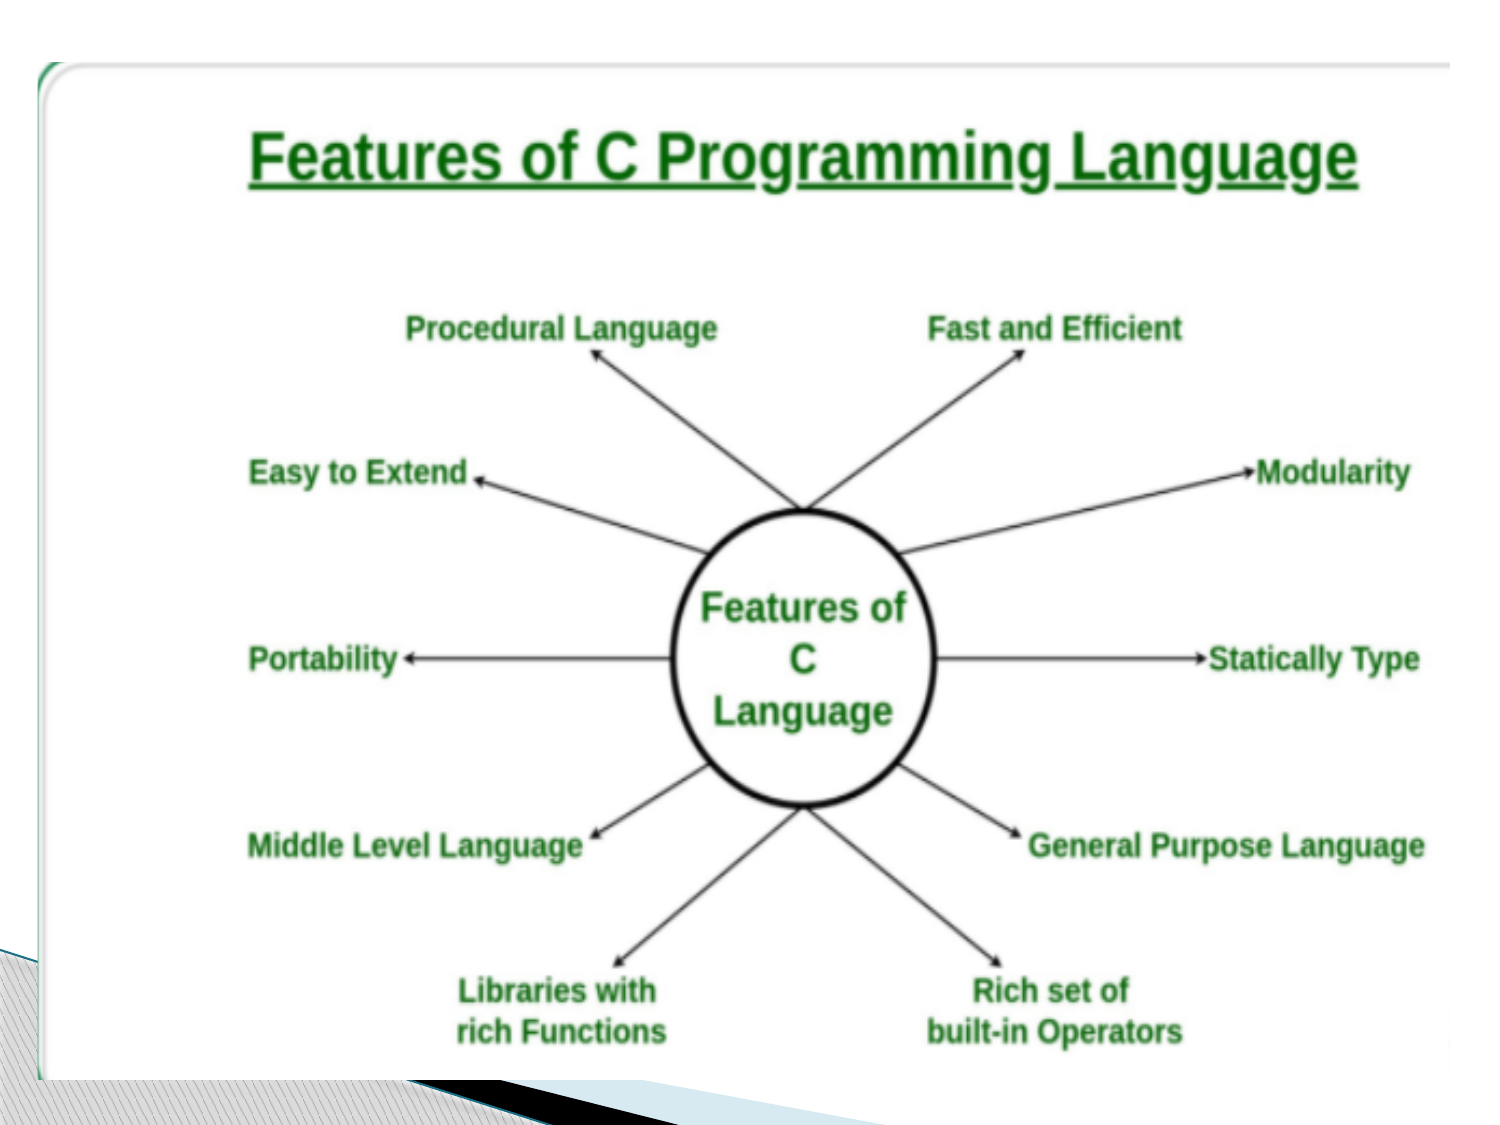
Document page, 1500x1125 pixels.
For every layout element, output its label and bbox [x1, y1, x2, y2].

list [37, 62, 1451, 1081]
